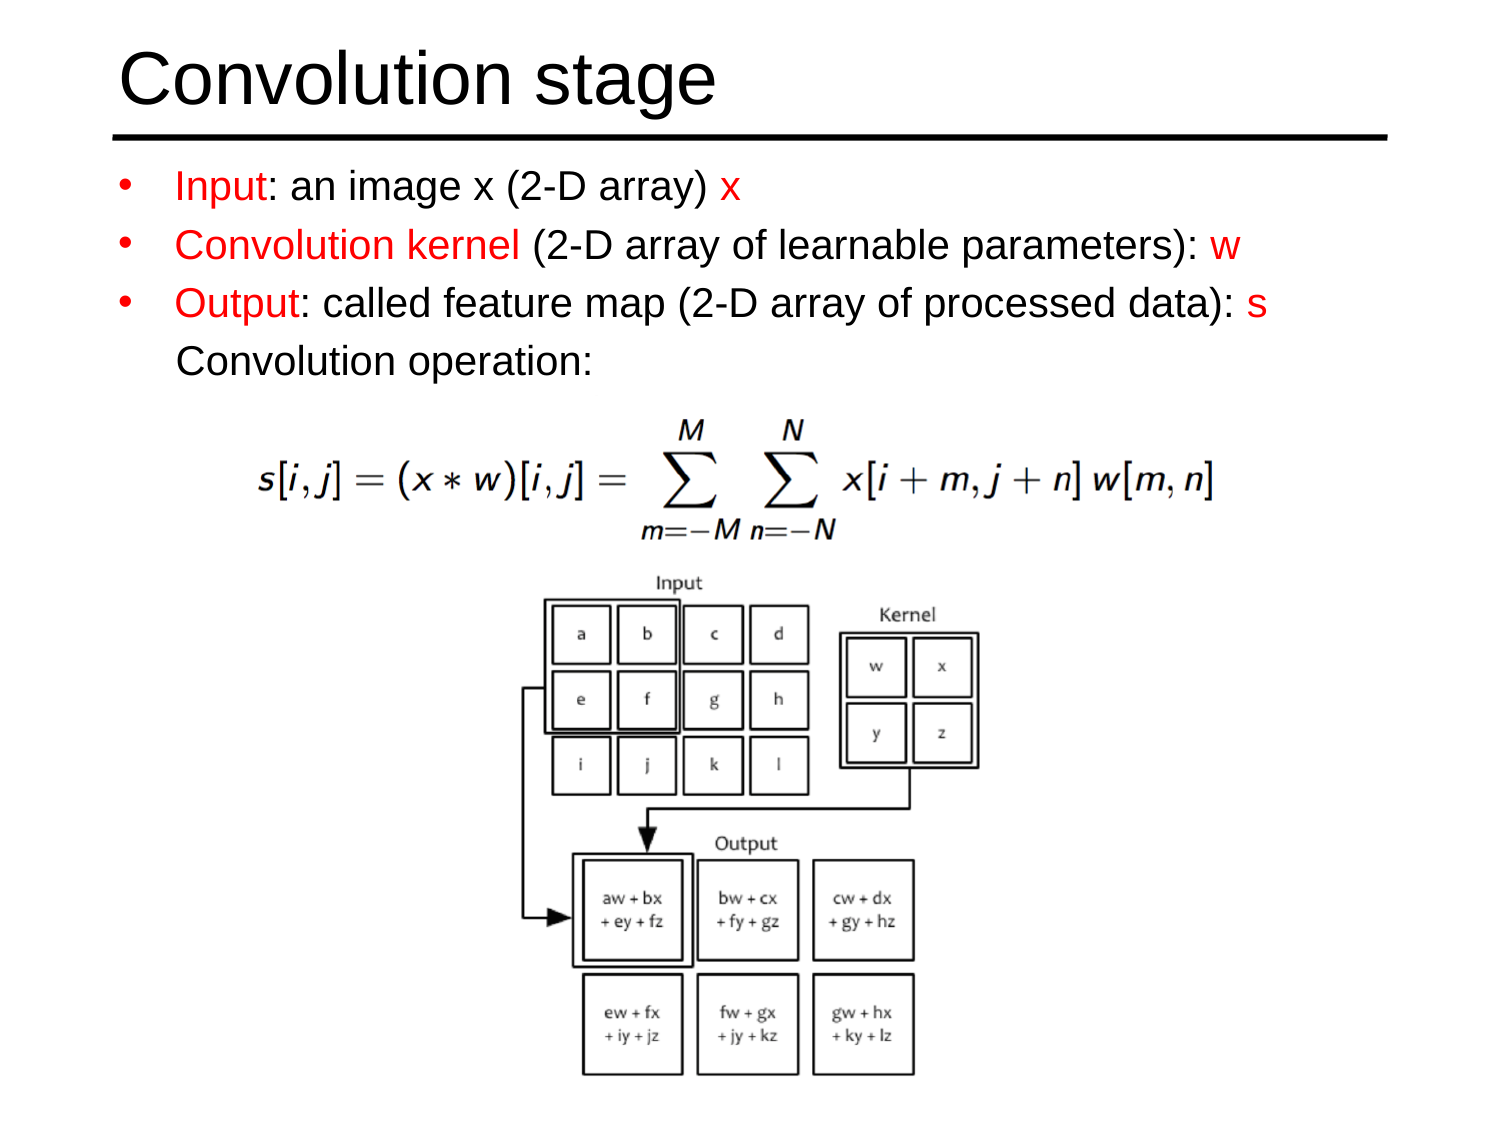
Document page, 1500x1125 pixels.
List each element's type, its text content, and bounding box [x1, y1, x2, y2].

list Input: an image x (2-D array) x Convolution kernel (2-D array of learnable parameters): w Output: called feature map (2-D array of processed data): s Convolution operation: [103, 151, 1423, 514]
picture [502, 569, 998, 1086]
picture [235, 395, 1226, 555]
title Convolution stage [103, 8, 1397, 141]
